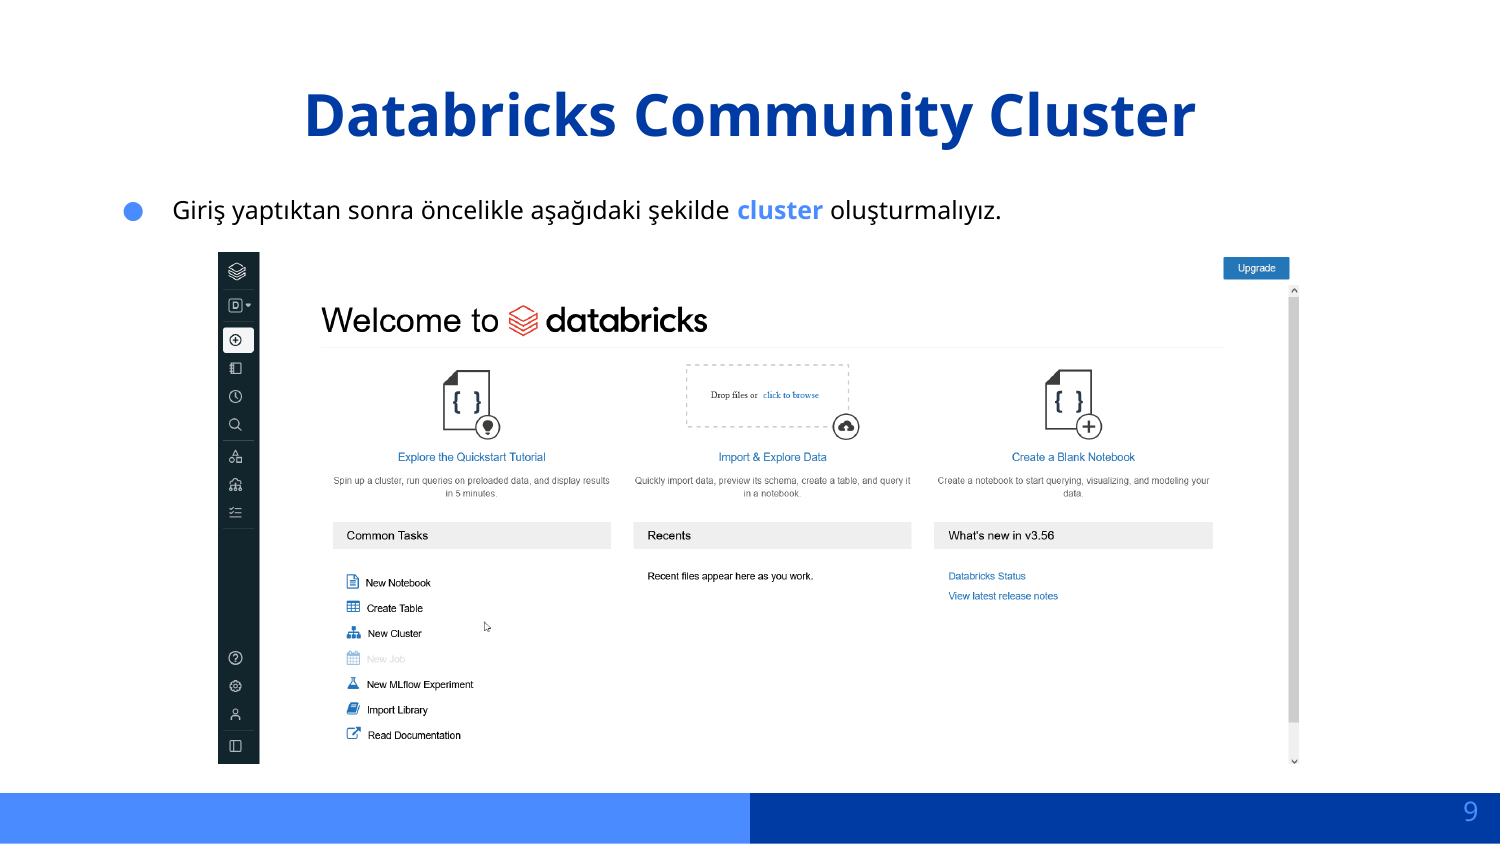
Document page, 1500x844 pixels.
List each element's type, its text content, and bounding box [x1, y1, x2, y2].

slide_number 9 [1403, 779, 1494, 844]
picture [218, 252, 1299, 764]
text_box Giriş yaptıktan sonra öncelikle aşağıdaki şekilde cluster oluşturmalıyız. [82, 179, 1435, 433]
title Databricks Community Cluster [117, 62, 1383, 157]
